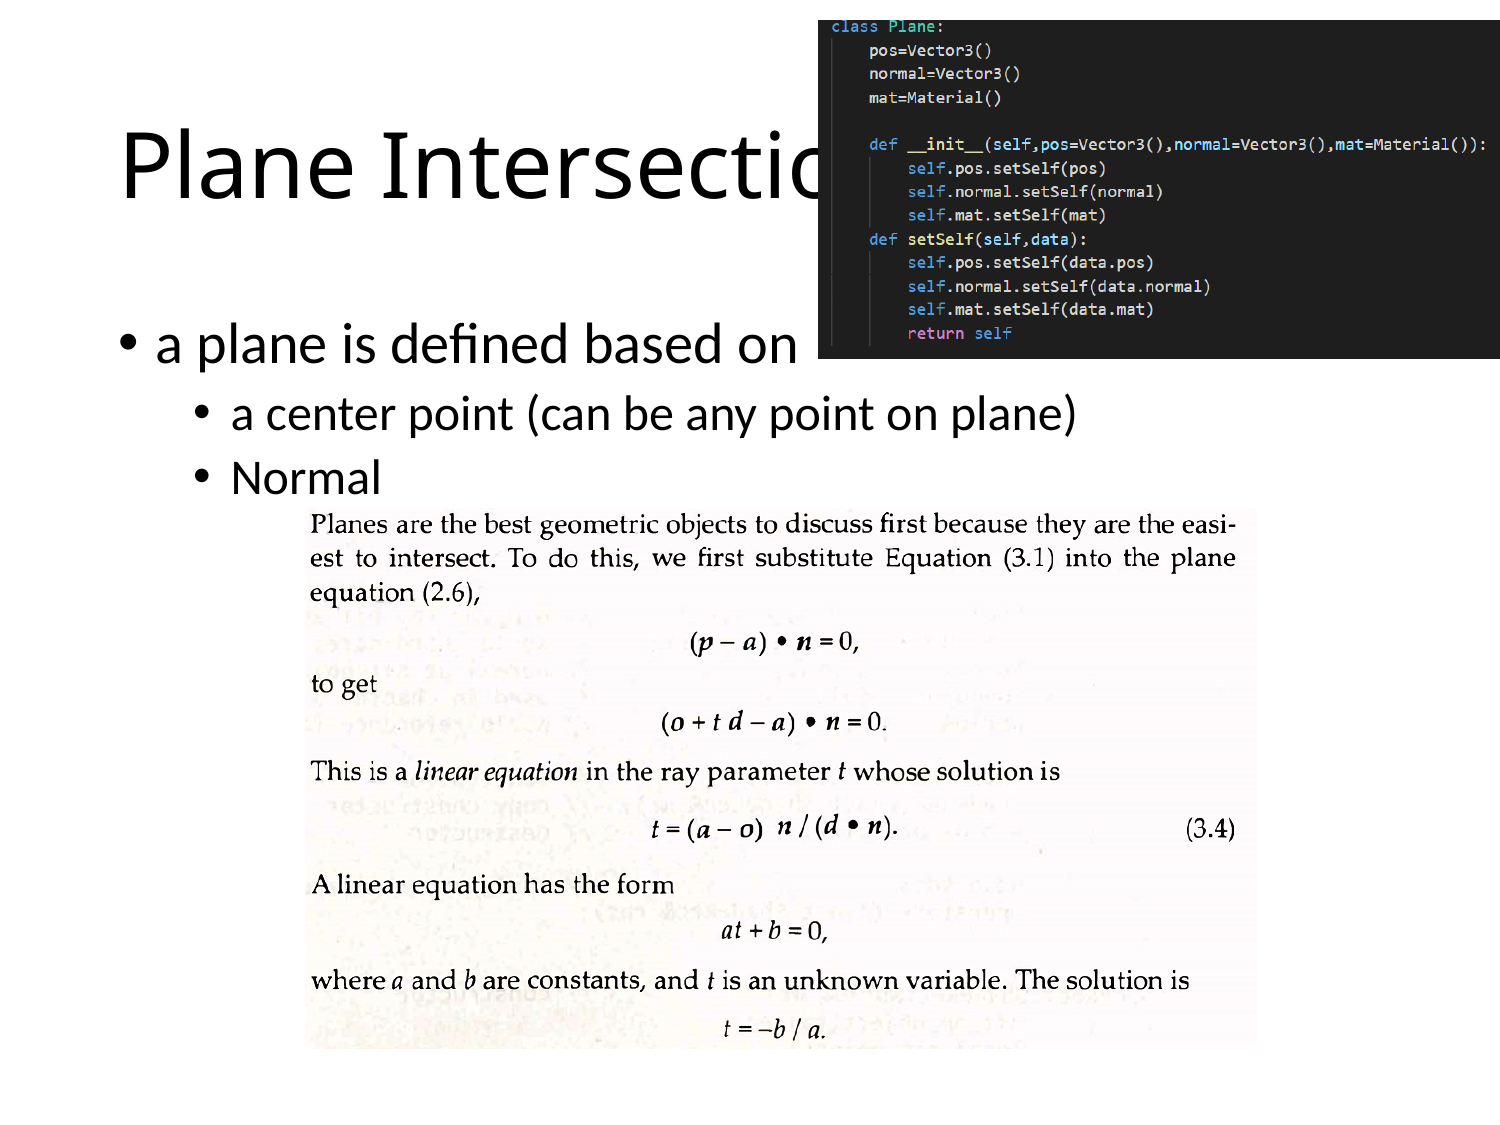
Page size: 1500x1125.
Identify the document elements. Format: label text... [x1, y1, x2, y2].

picture [818, 20, 1500, 359]
picture [305, 508, 1257, 1049]
title Plane Intersection [103, 59, 818, 278]
list a plane is defined based on a center point (can be any point on plane) Normal [103, 306, 1397, 1020]
